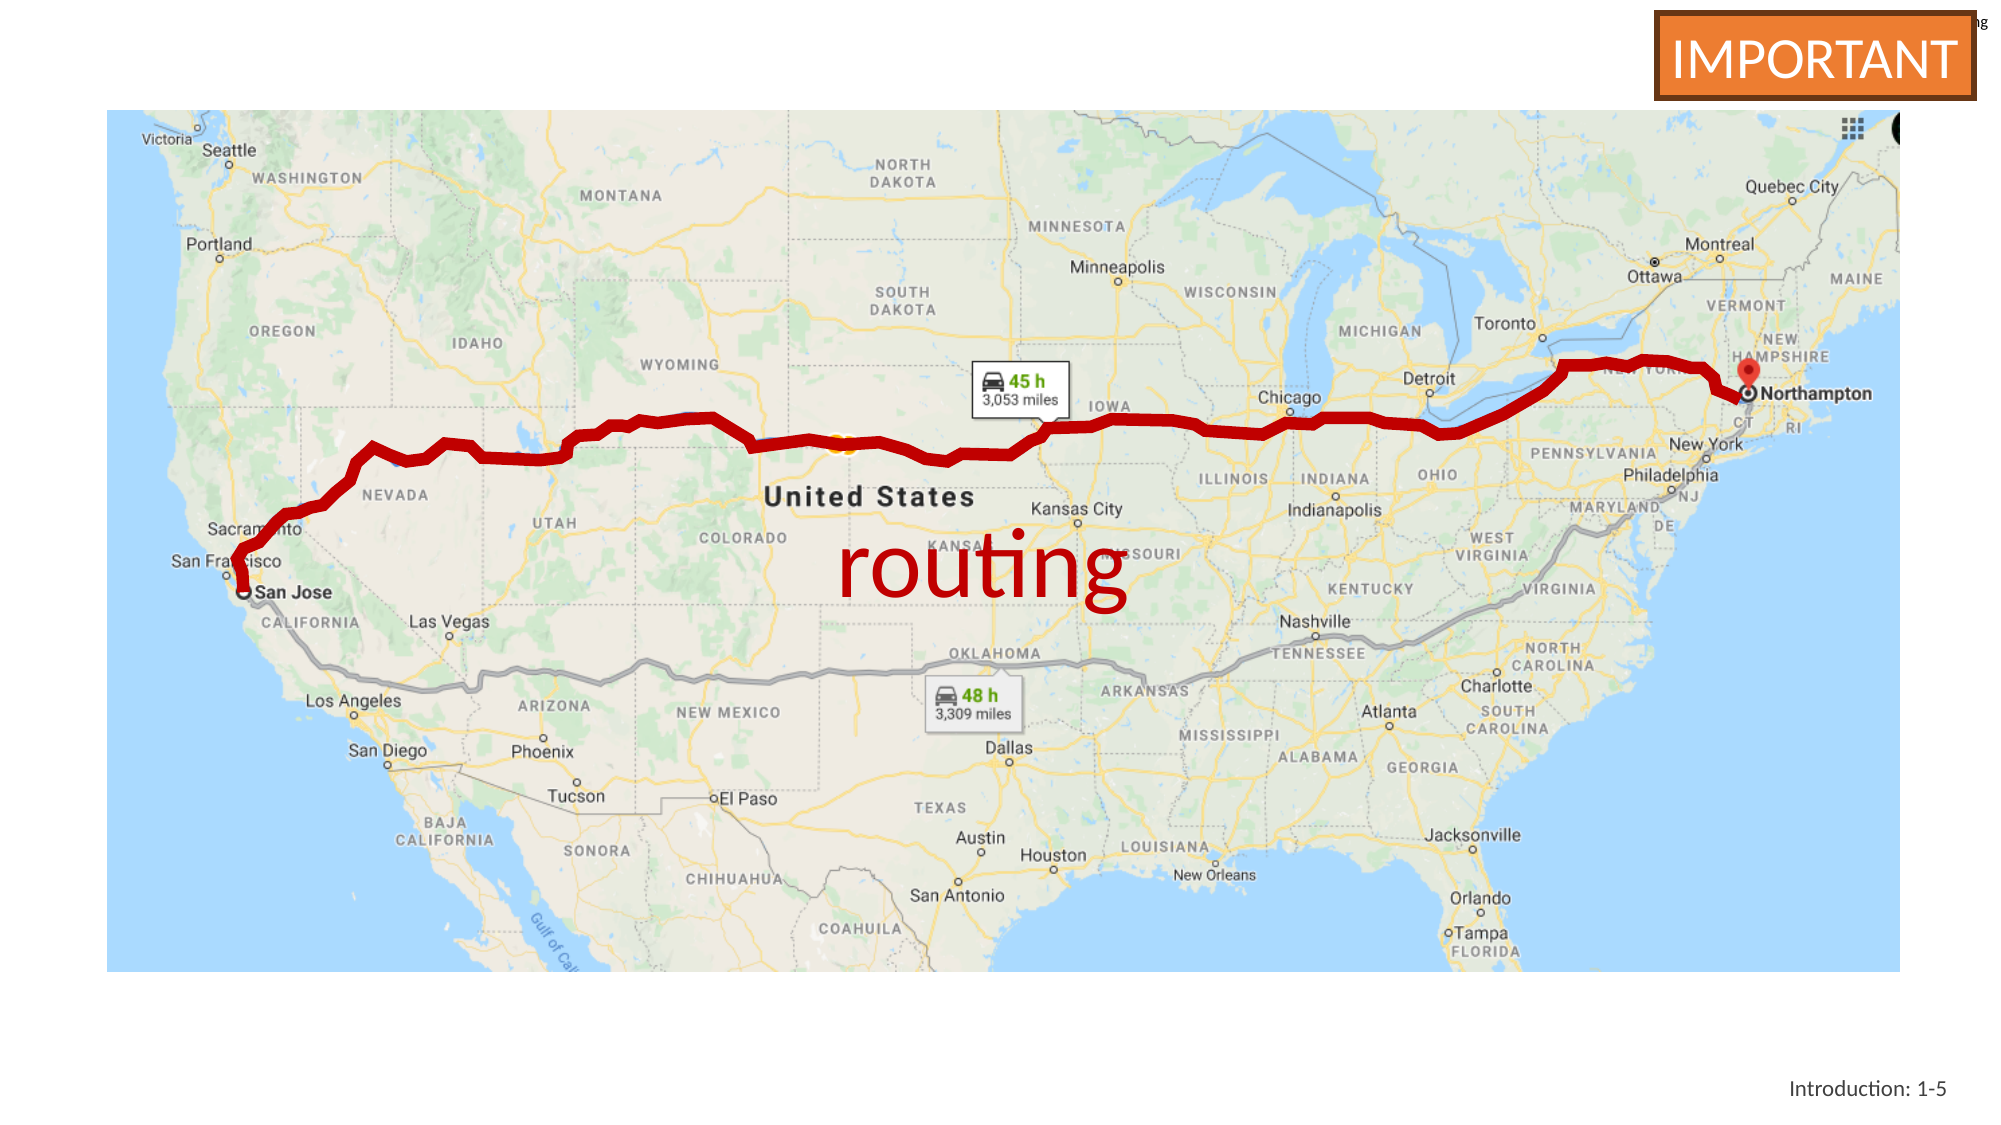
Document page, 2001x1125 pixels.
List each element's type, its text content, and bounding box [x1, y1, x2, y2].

picture [107, 110, 1900, 972]
slide_number Introduction: 1-5 [1512, 1056, 1963, 1117]
text_box IMPORTANT [1656, 12, 1975, 99]
